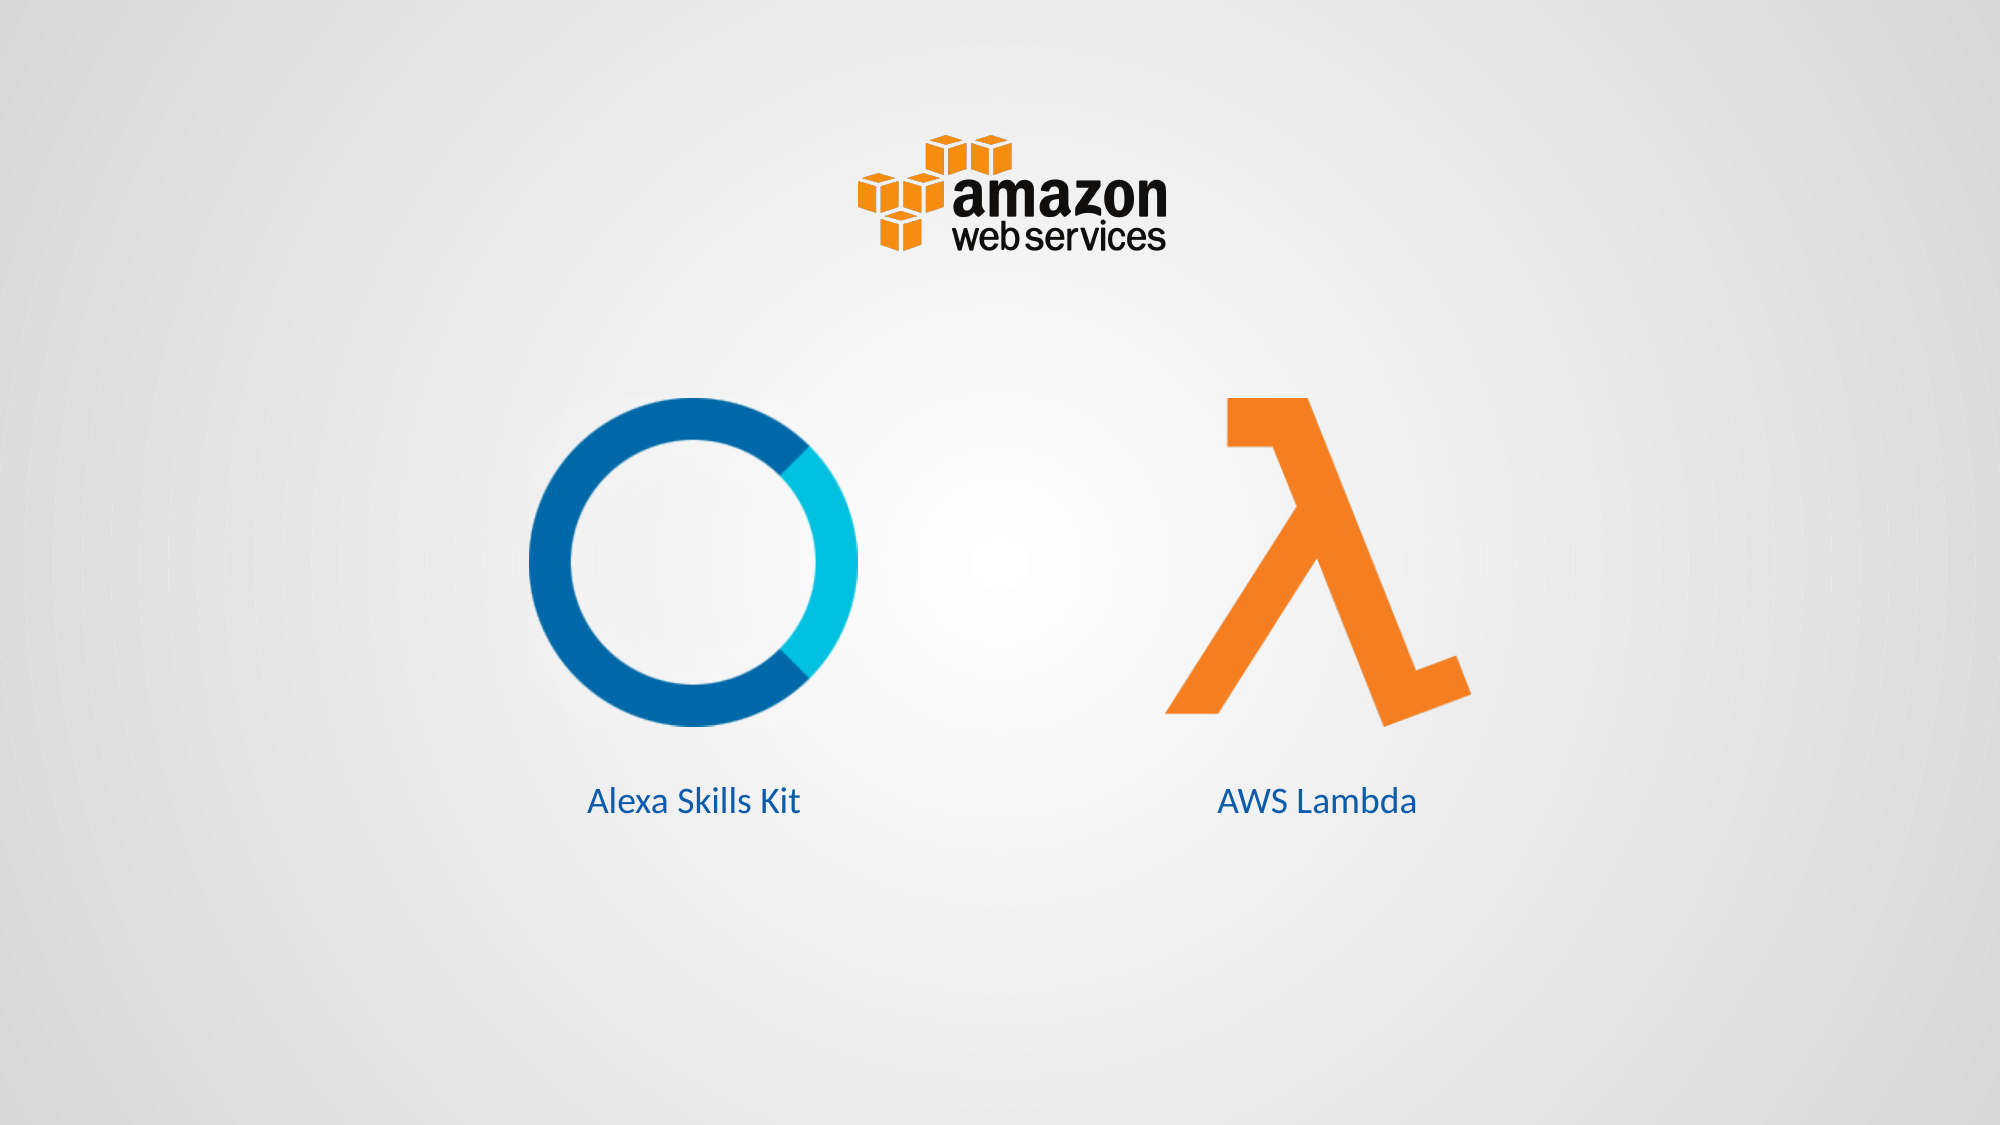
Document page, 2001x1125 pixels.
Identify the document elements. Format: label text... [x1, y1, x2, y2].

text_box Alexa Skills Kit [572, 768, 816, 829]
picture [857, 135, 1166, 251]
text_box Alexa Voice Service [0, 768, 8, 829]
text_box AWS Lambda [1201, 768, 1434, 829]
picture [529, 398, 858, 727]
picture [1165, 398, 1471, 727]
